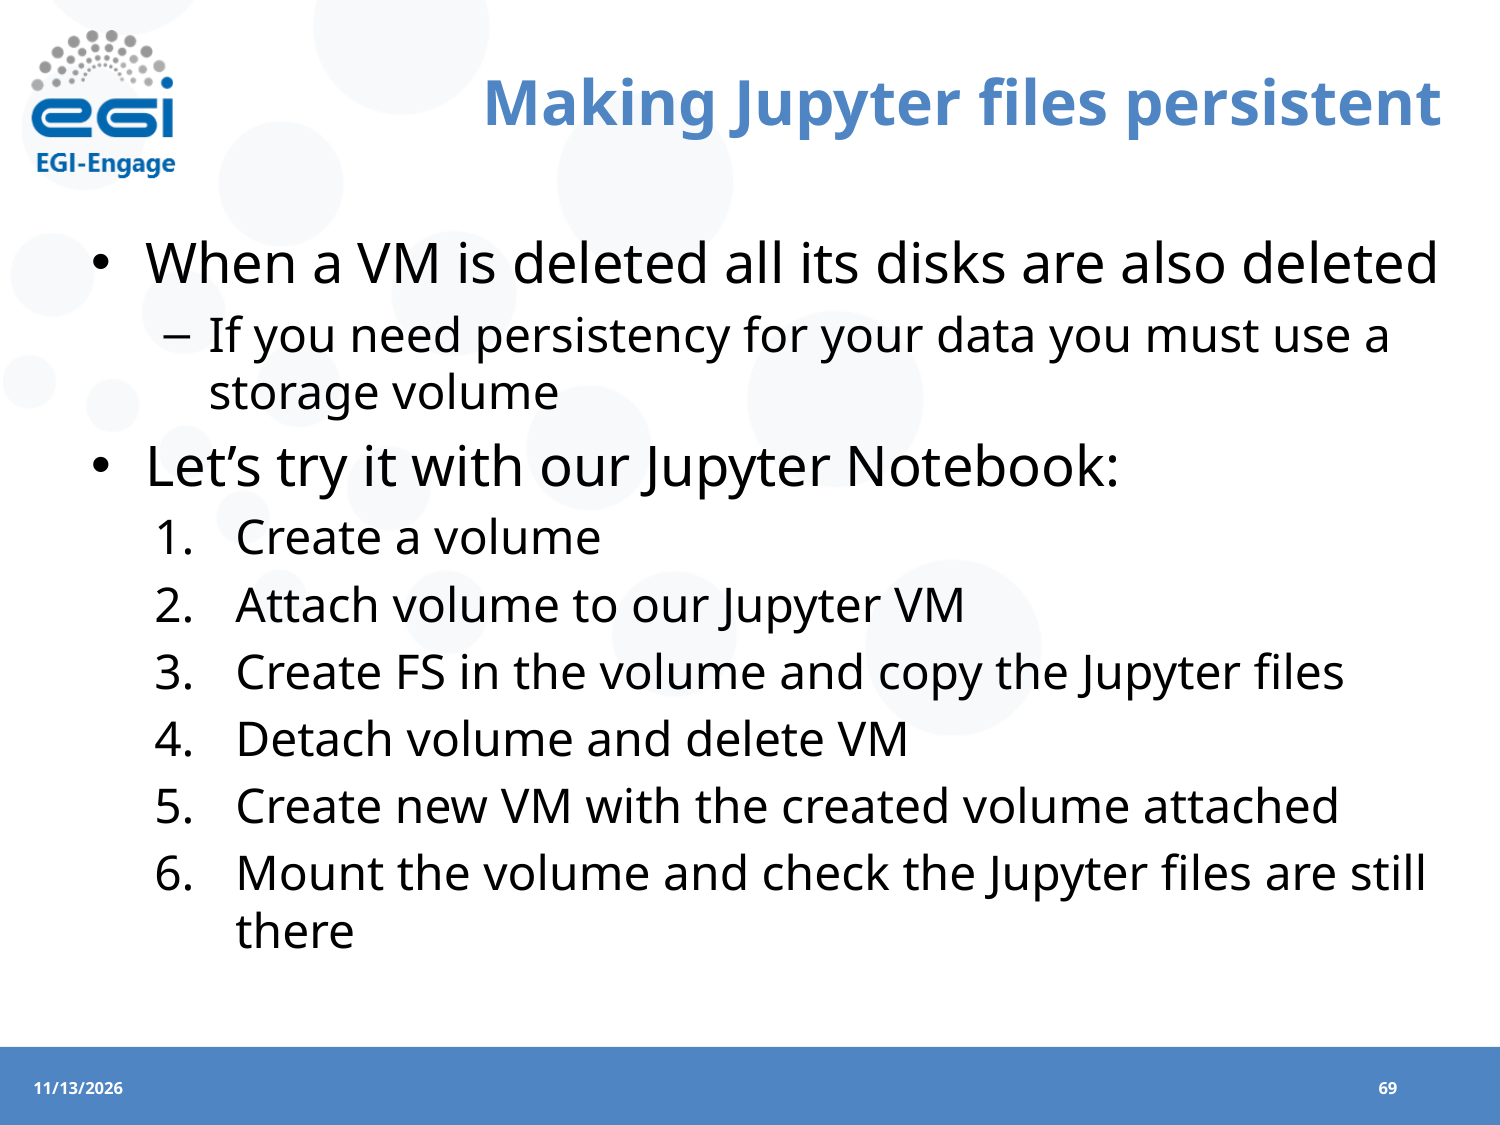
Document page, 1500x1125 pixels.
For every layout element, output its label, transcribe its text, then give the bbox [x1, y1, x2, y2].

picture [3, 0, 1076, 772]
list When a VM is deleted all its disks are also deleted If you need persistency for your data you must use a storage volume Let’s try it with our Jupyter Notebook: Create a volume Attach volume to our Jupyter VM Create FS in the volume and copy the Jupyter files Detach volume and delete VM Create new VM with the created volume attached Mount the volume and check the Jupyter files are still there [76, 220, 1459, 1005]
title Making Jupyter files persistent [253, 30, 1459, 171]
